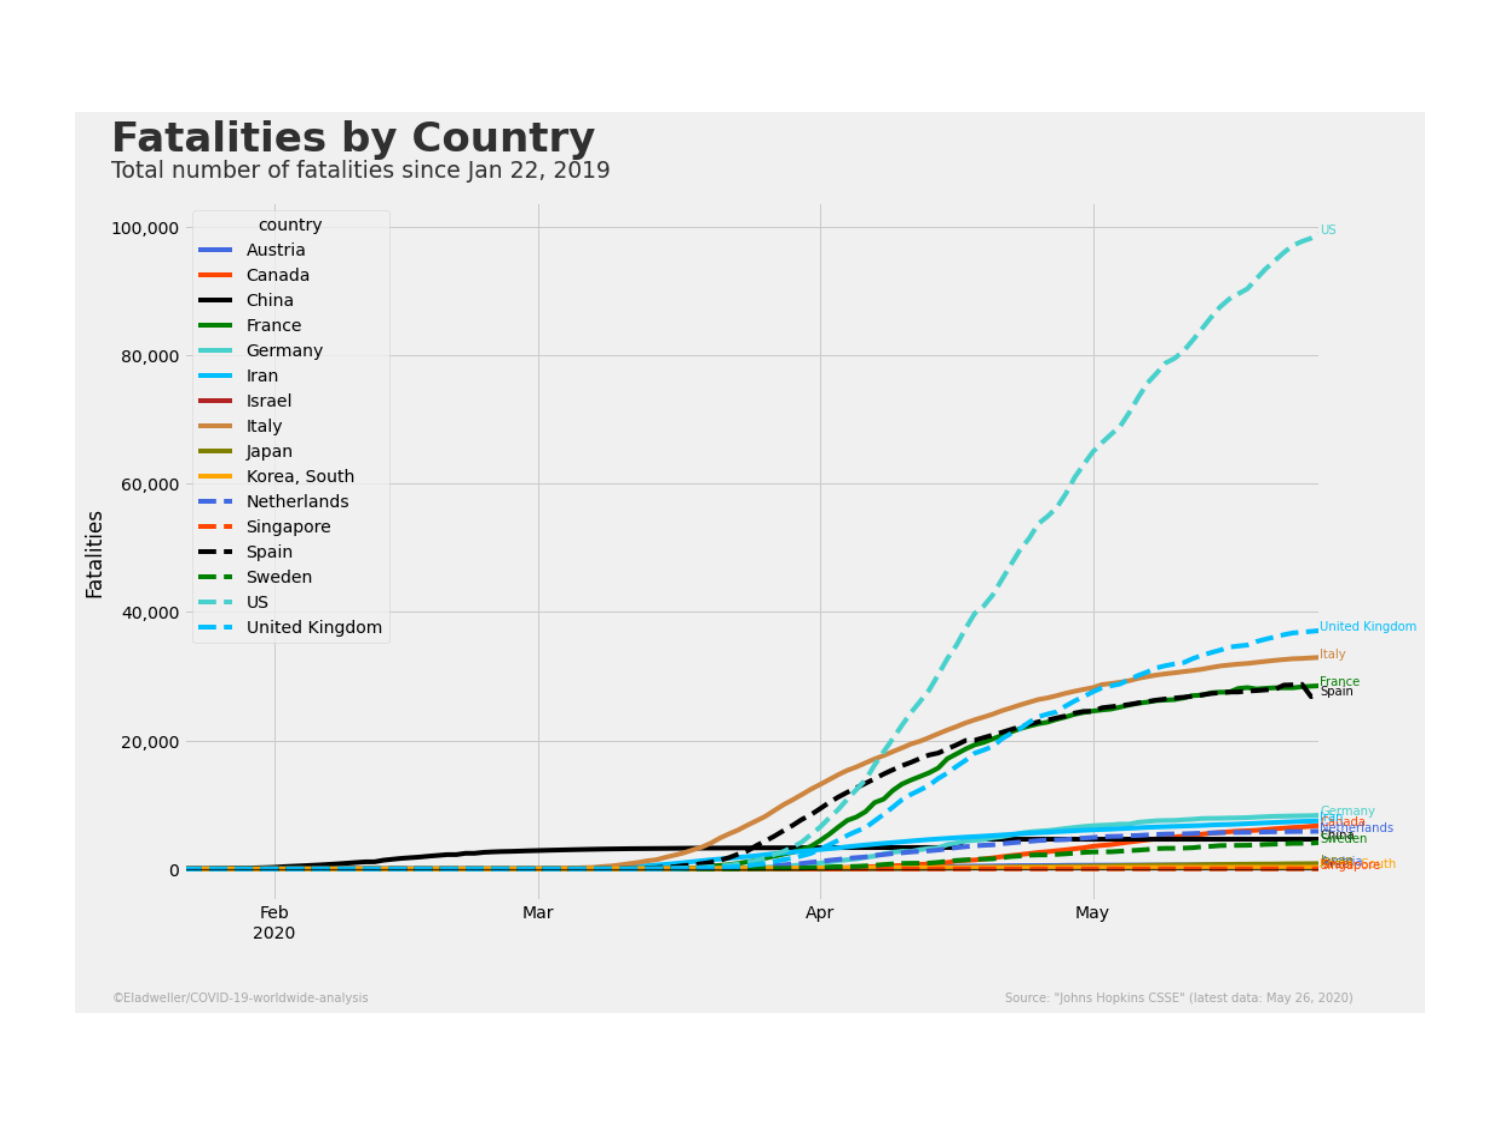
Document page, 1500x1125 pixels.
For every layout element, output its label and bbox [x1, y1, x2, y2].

picture [74, 112, 1426, 1013]
